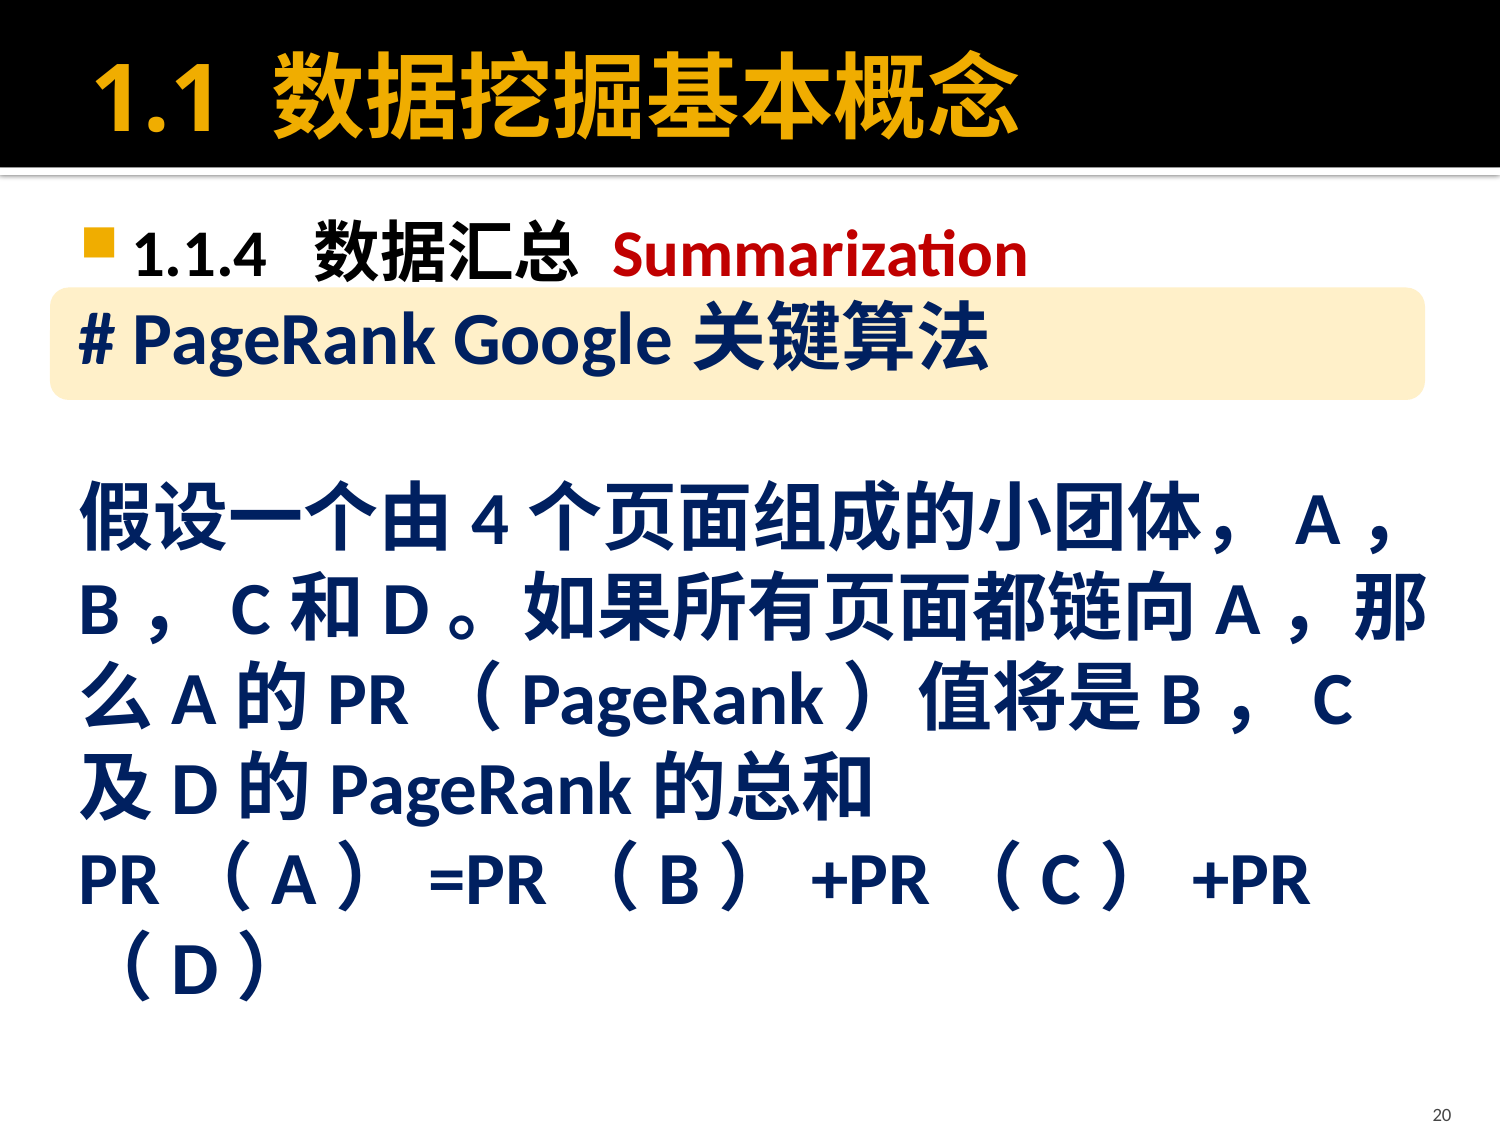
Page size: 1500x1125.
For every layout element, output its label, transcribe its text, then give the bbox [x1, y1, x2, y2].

slide_number 20 [1345, 1080, 1467, 1125]
list 1.1.4 数据汇总 Summarization # PageRank Google关键算法 假设一个由4个页面组成的小团体，A，B，C和D。如果所有页面都链向A，那么A的PR（PageRank）值将是B，C及D的PageRank的总和 PR（A）=PR（B）+PR（C）+PR（D） [50, 194, 1450, 1125]
title 1.1 数据挖掘基本概念 [75, 12, 1425, 175]
